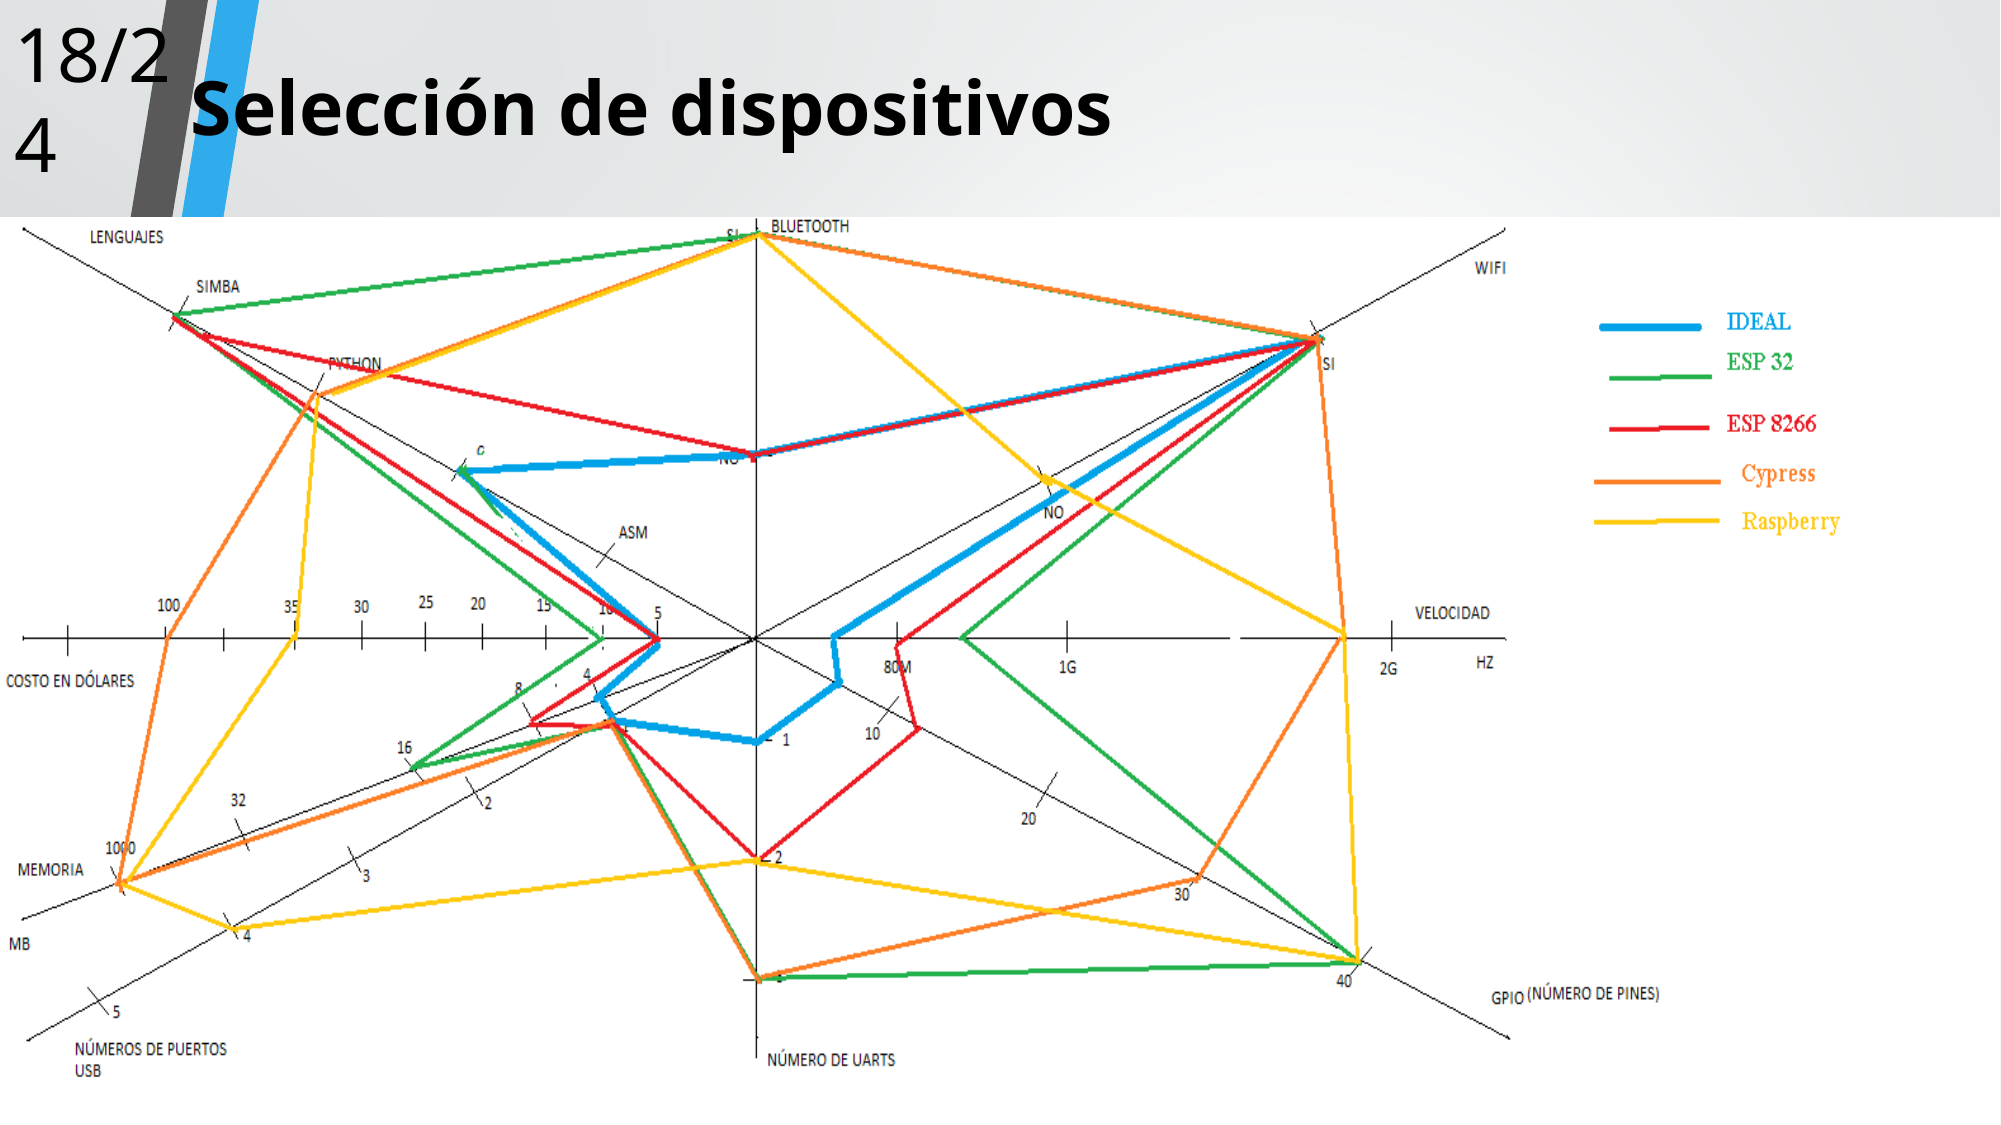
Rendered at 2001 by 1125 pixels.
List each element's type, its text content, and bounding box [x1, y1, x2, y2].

text_box 18/24 [0, 0, 224, 195]
text_box Selección de dispositivos [224, 52, 1129, 158]
picture [0, 217, 2000, 1125]
